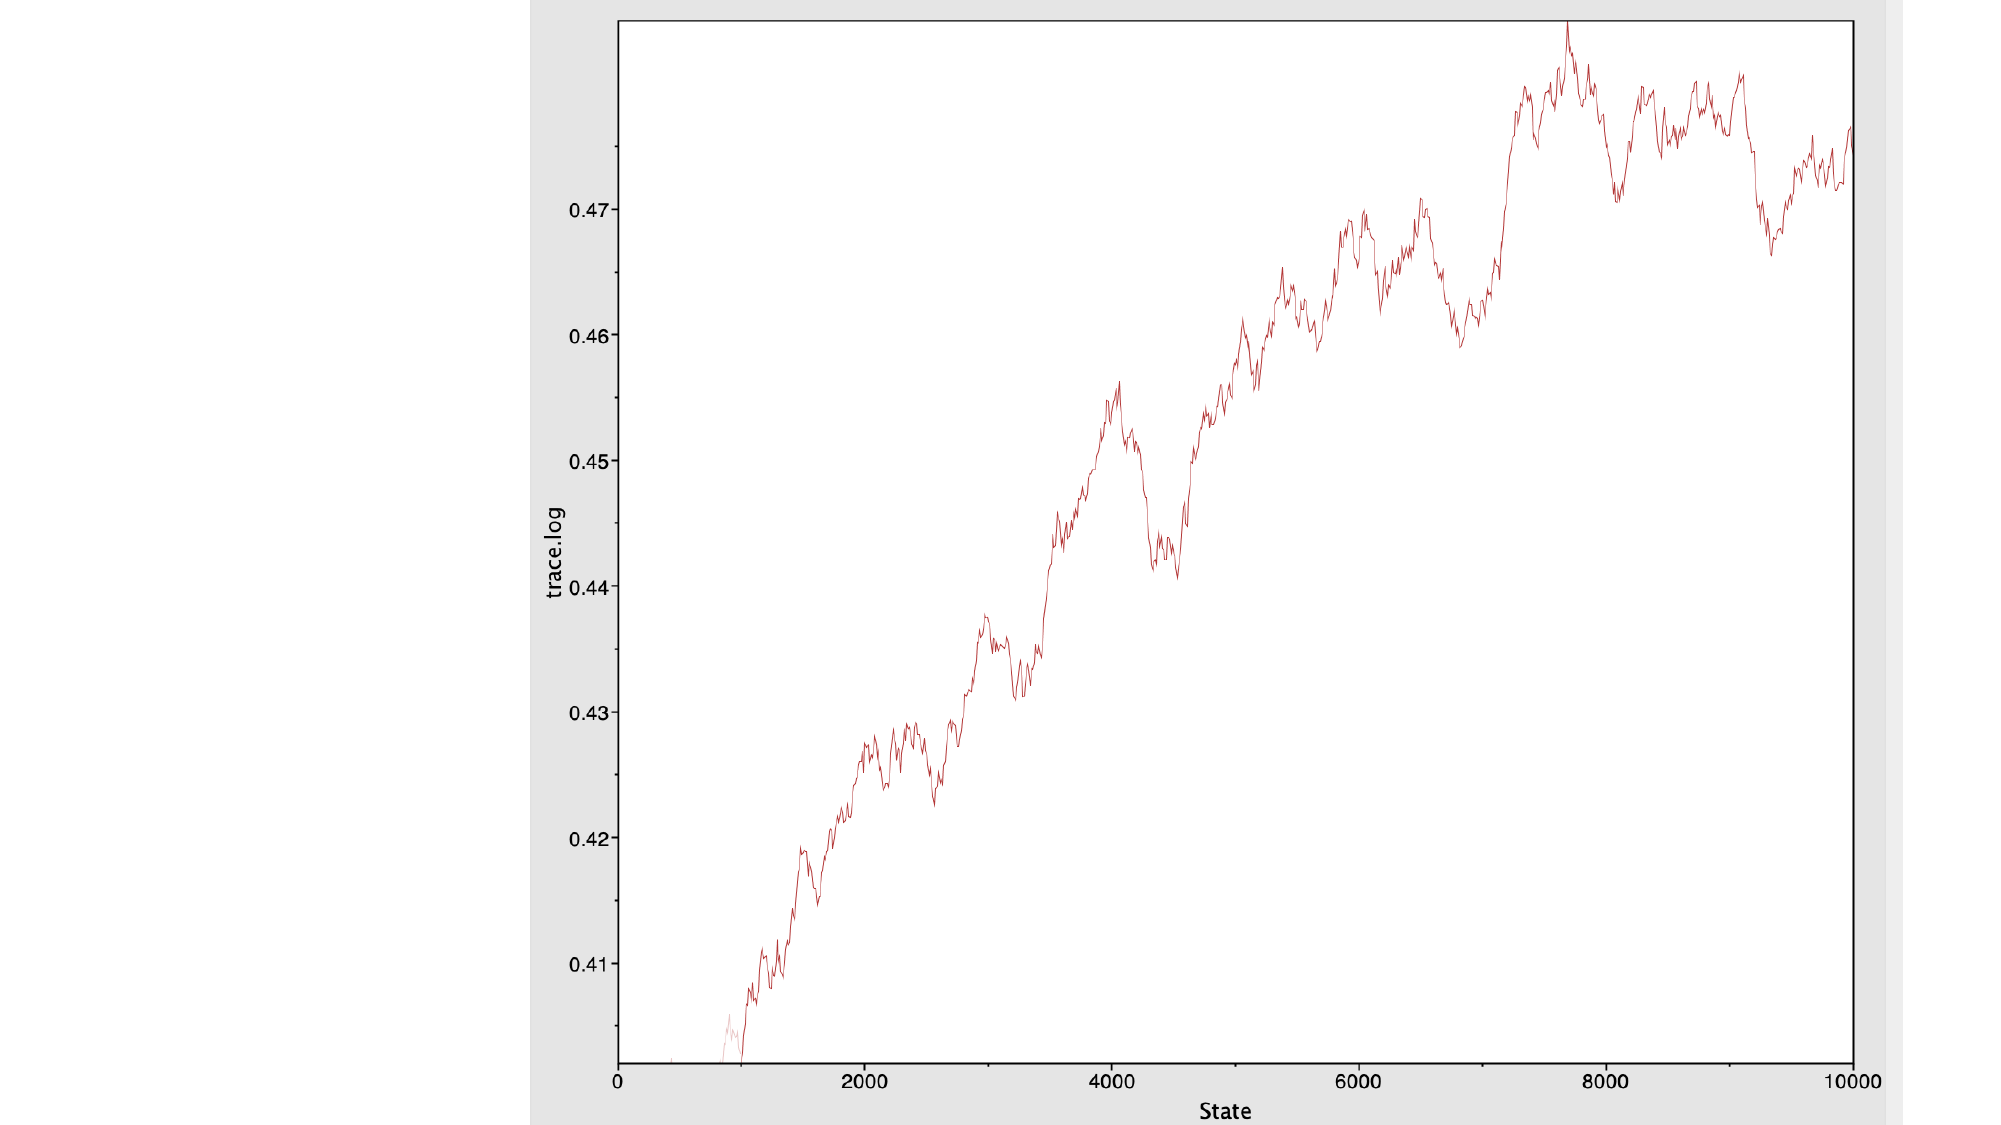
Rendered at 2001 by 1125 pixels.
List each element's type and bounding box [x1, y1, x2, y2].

picture [530, 0, 1903, 1125]
